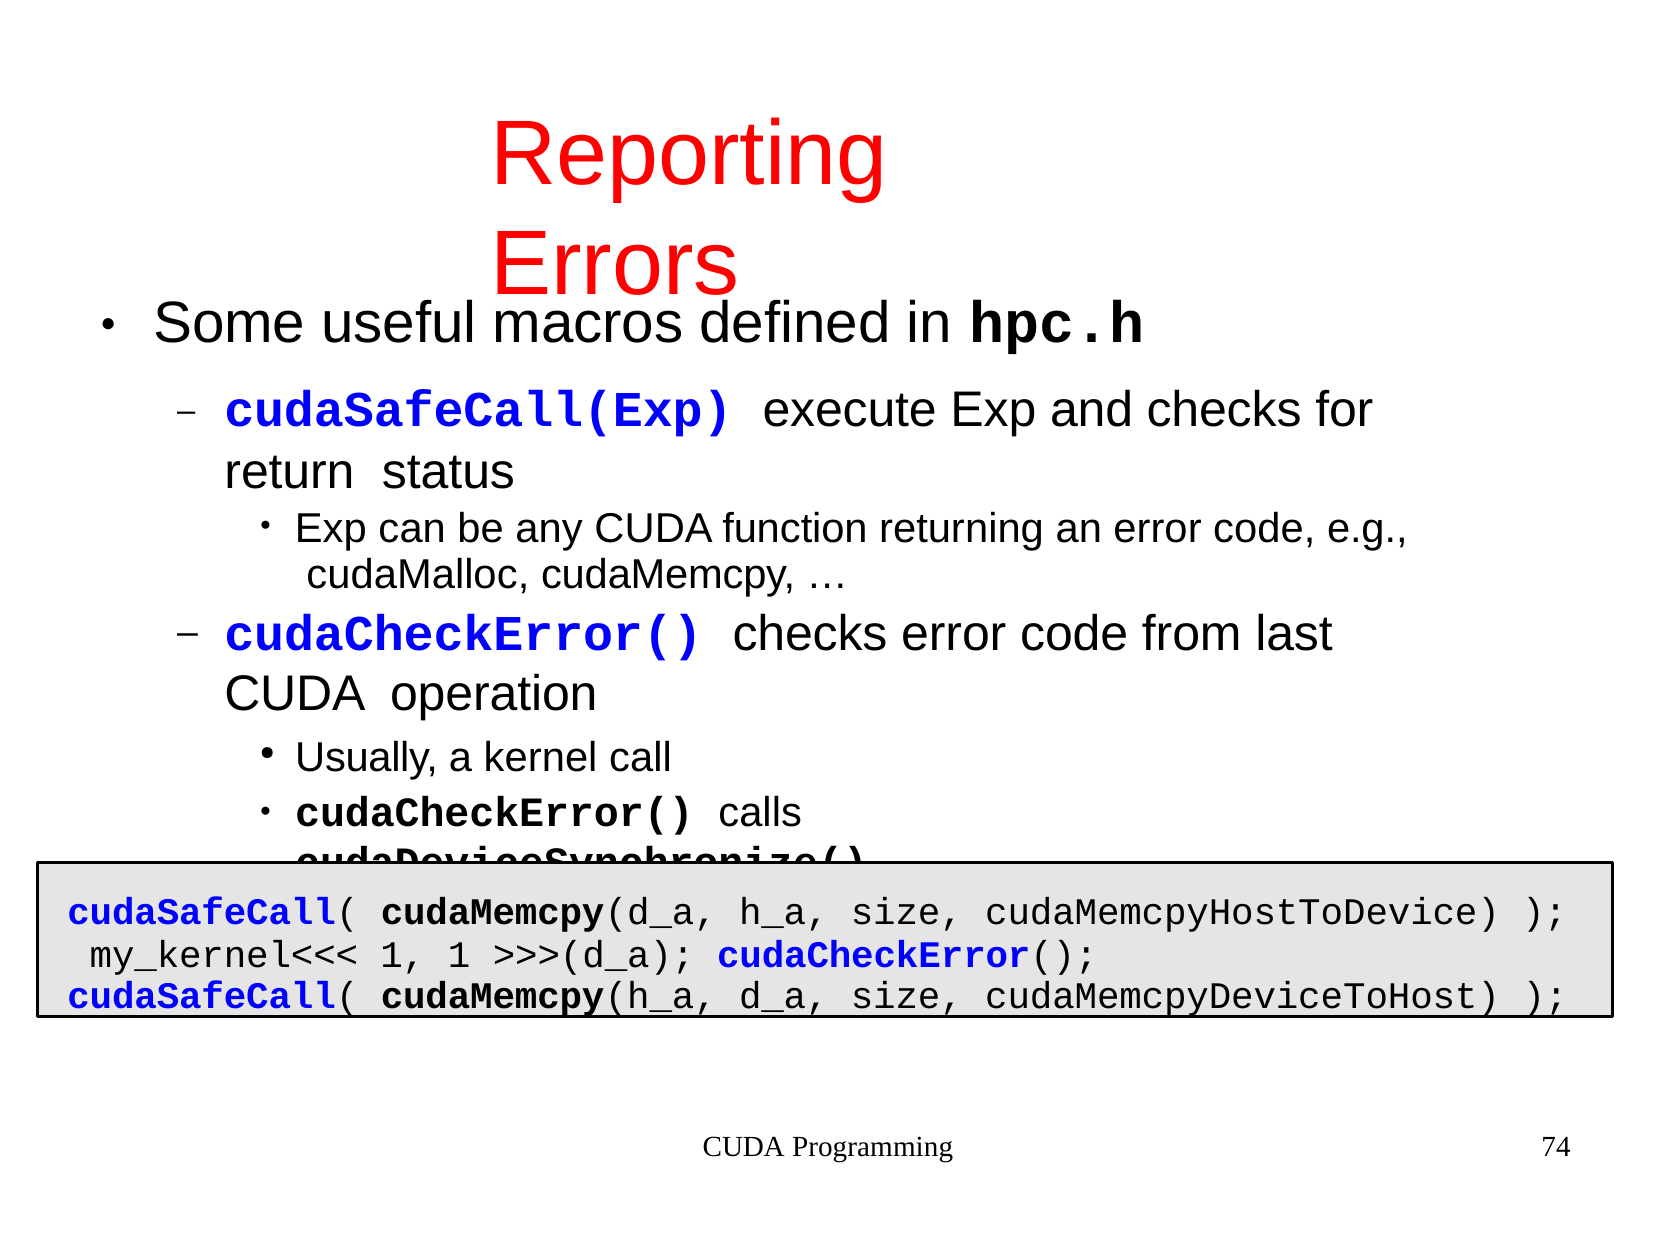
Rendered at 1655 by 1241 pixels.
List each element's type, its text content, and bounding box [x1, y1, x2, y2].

text_box Usually, a kernel call cudaCheckError() calls cudaDeviceSynchronize() [257, 721, 1380, 862]
text_box ● [98, 303, 124, 337]
text_box – [174, 604, 201, 652]
text_box 74 [1539, 1124, 1573, 1162]
title Reporting Errors [488, 90, 1165, 263]
text_box Exp can be any CUDA function returning an error code, e.g., cudaMalloc, cudaMemcpy, … cudaCheckError() checks error code from last CUDA operation [222, 497, 1479, 721]
text_box Some useful macros defined in hpc.h – cudaSafeCall(Exp) execute Exp and checks for return status [151, 263, 1509, 499]
text_box cudaSafeCall( cudaMemcpy(d_a, h_a, size, cudaMemcpyHostToDevice) ); my_kernel<<< 1, 1 >>>(d_a); cudaCheckError(); cudaSafeCall( cudaMemcpy(h_a, d_a, size, cudaMemcpyDeviceToHost) ); [37, 862, 1613, 1017]
text_box CUDA Programming [700, 1124, 955, 1162]
